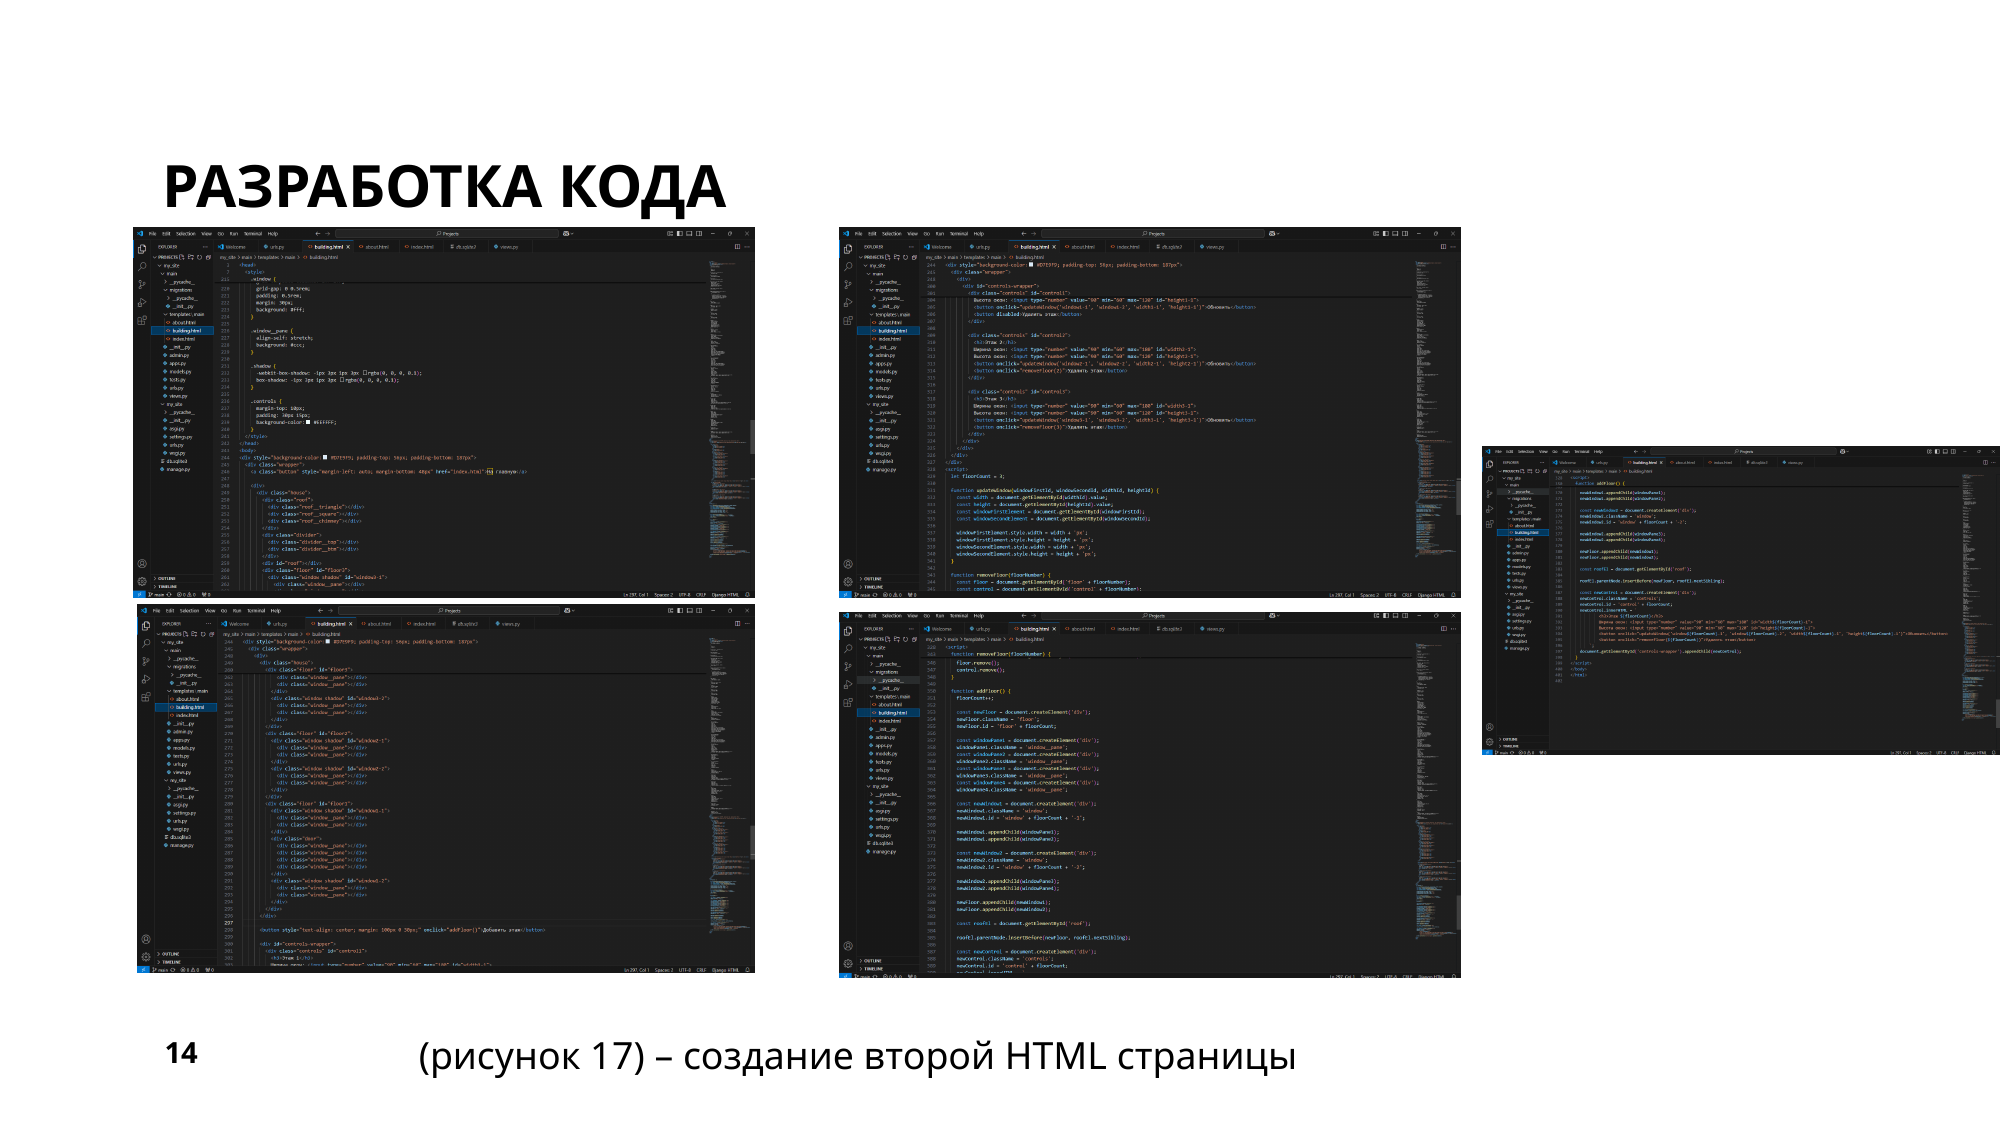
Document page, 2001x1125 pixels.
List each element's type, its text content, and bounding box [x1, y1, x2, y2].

picture [839, 612, 1461, 978]
title Разработка кода [147, 22, 1160, 228]
text_box (рисунок 17) – создание второй HTML страницы [403, 1024, 1567, 1105]
picture [1482, 446, 2000, 755]
picture [839, 227, 1461, 598]
slide_number 14 [149, 1024, 345, 1085]
picture [136, 604, 755, 973]
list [133, 227, 755, 598]
